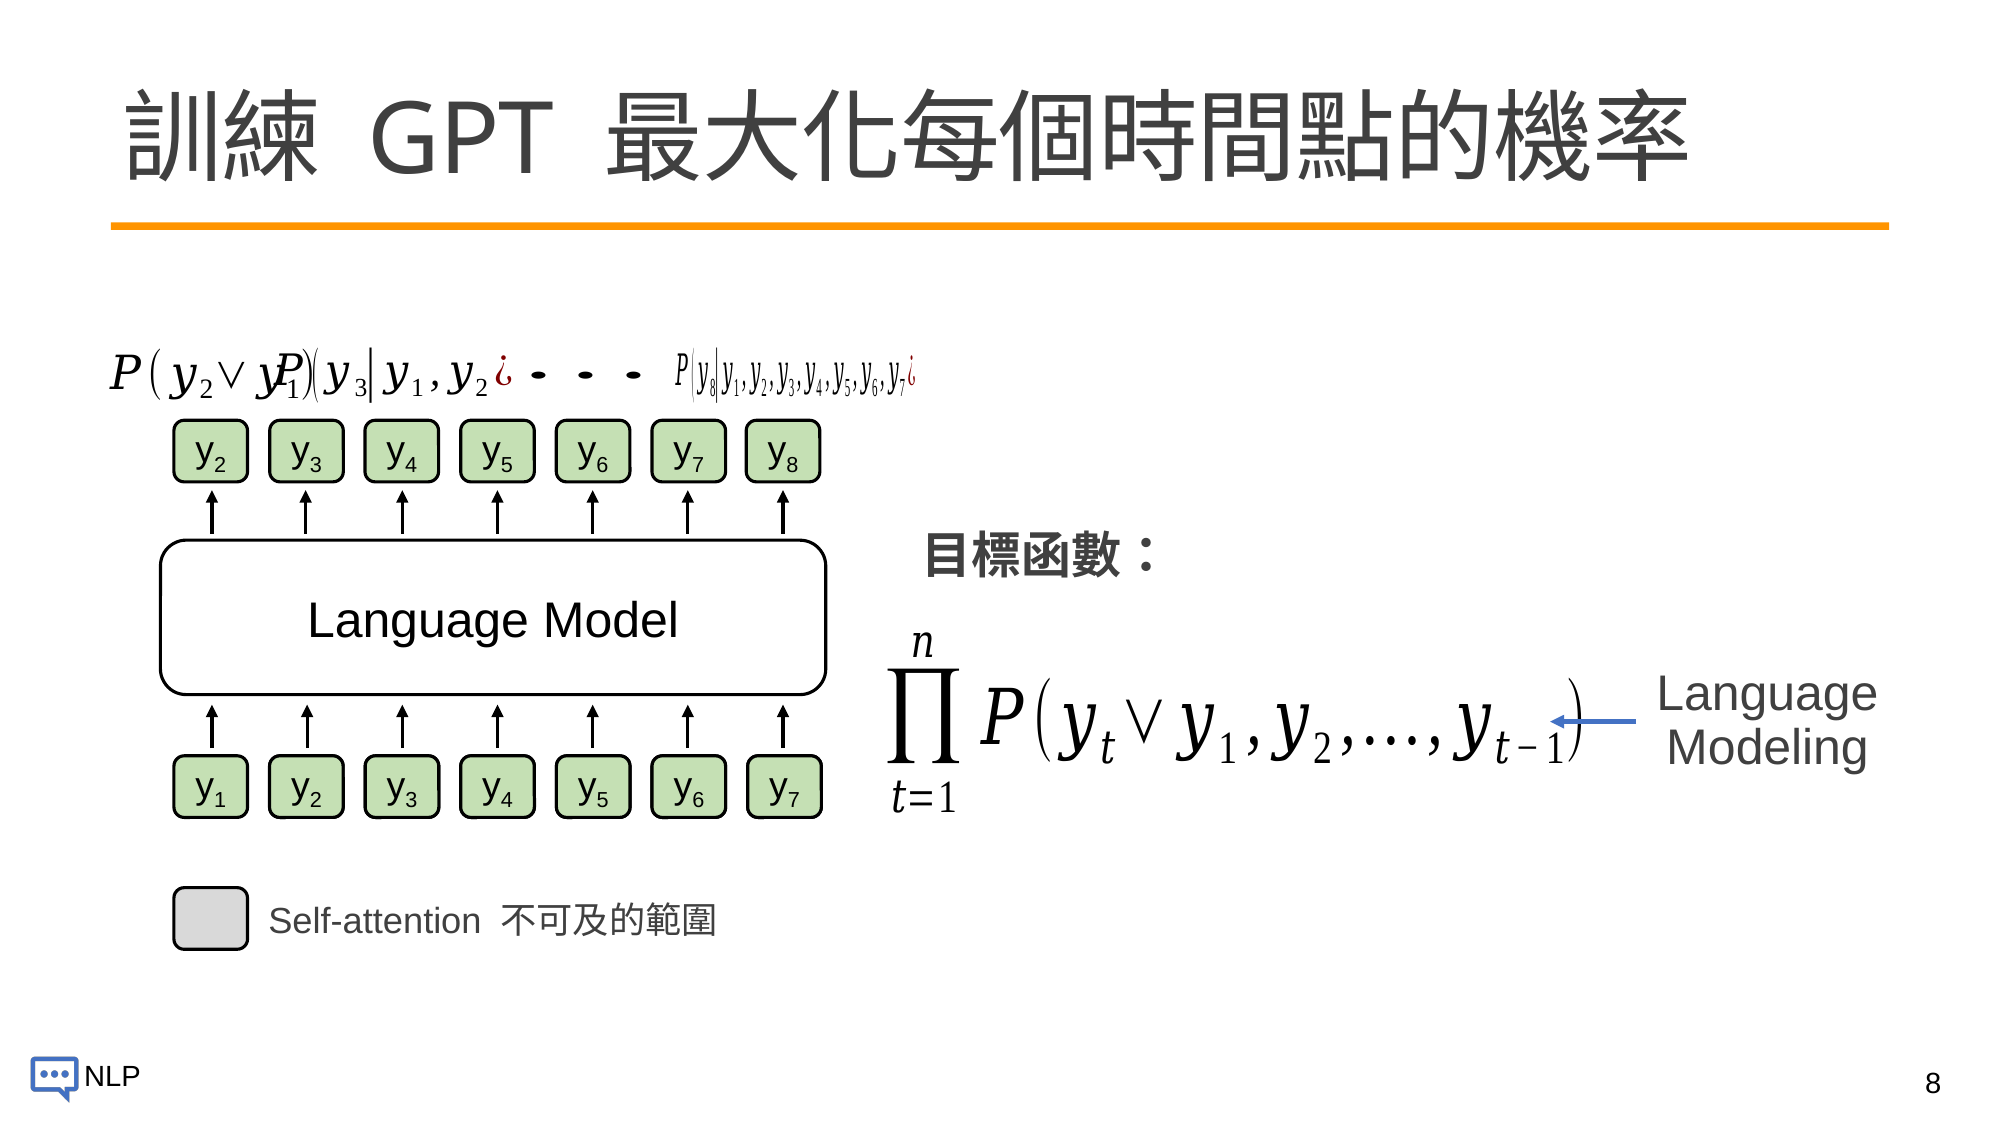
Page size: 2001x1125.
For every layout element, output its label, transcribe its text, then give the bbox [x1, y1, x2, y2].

text_box y1 [172, 754, 249, 819]
text_box y4 [363, 418, 440, 484]
text_box [172, 886, 249, 951]
text_box y2 [172, 418, 249, 484]
text_box y5 [459, 418, 536, 484]
title 訓練 GPT 最大化每個時間點的機率 [107, 58, 1899, 228]
text_box Language Modeling [1636, 651, 1899, 792]
text_box y2 [268, 754, 345, 819]
text_box 目標函數： [914, 487, 1178, 627]
text_box y6 [555, 418, 632, 484]
text_box y8 [744, 418, 822, 484]
text_box y3 [268, 418, 345, 484]
text_box Self-attention 不可及的範圍 [268, 895, 881, 950]
slide_number 8 [1740, 1052, 1957, 1113]
text_box Language Model [159, 538, 828, 696]
text_box y5 [555, 754, 632, 819]
text_box y4 [459, 754, 536, 819]
text_box y6 [650, 754, 727, 819]
text_box y3 [363, 754, 441, 819]
picture [23, 1047, 86, 1110]
text_box y7 [746, 754, 823, 819]
text_box y7 [650, 418, 727, 484]
